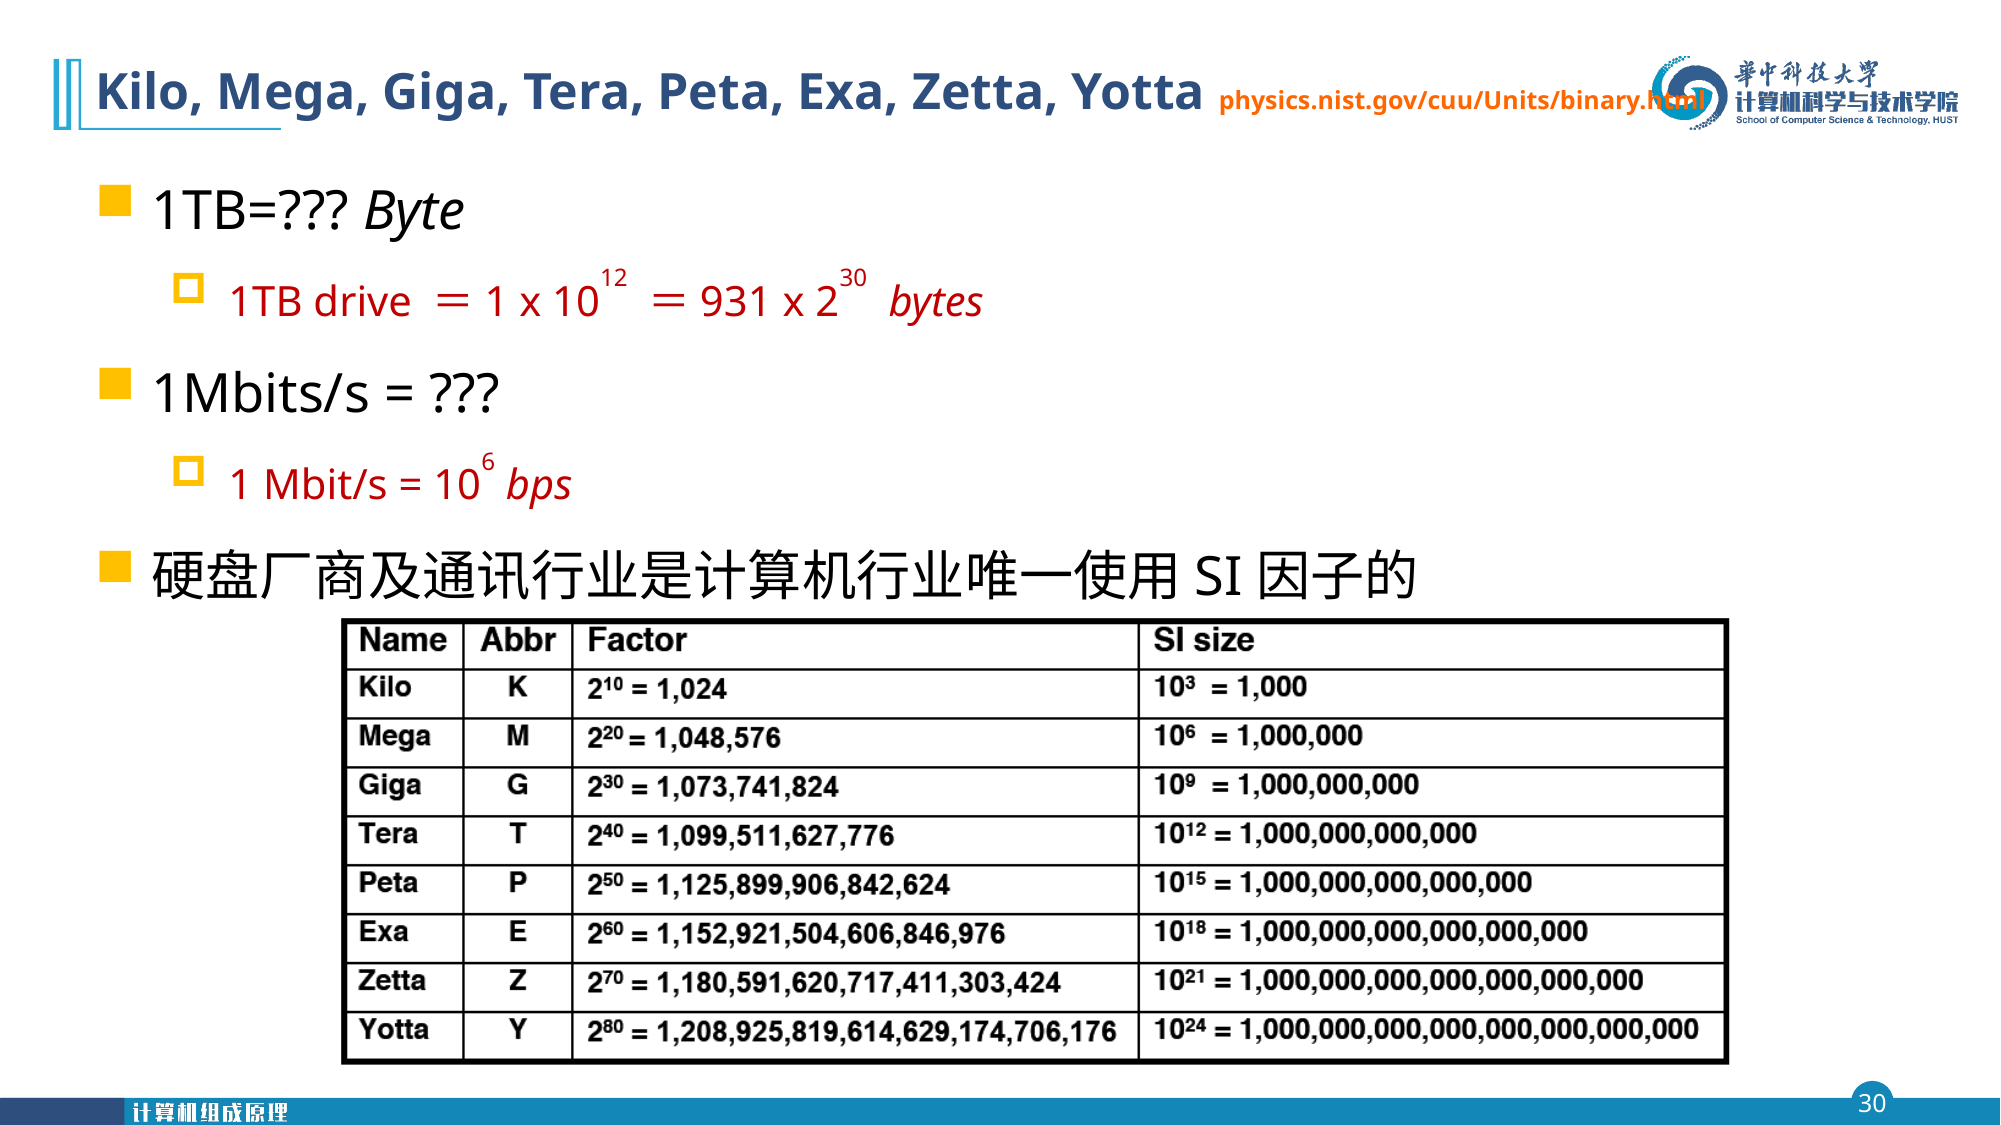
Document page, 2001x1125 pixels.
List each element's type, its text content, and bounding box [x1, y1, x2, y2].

picture [340, 616, 1730, 1065]
picture [1805, 56, 1958, 130]
title Kilo, Mega, Giga, Tera, Peta, Exa, Zetta, Yotta physics.nist.gov/cuu/Units/binary.html [80, 42, 1805, 144]
list 1TB=??? Byte 1TB drive ＝1 x 1012 ＝931 x 230 bytes 1Mbits/s = ??? 1 Mbit/s = 106 bps 硬盘厂商及通讯行业是计算机行业唯一使用SI因子的 [80, 154, 1805, 1080]
